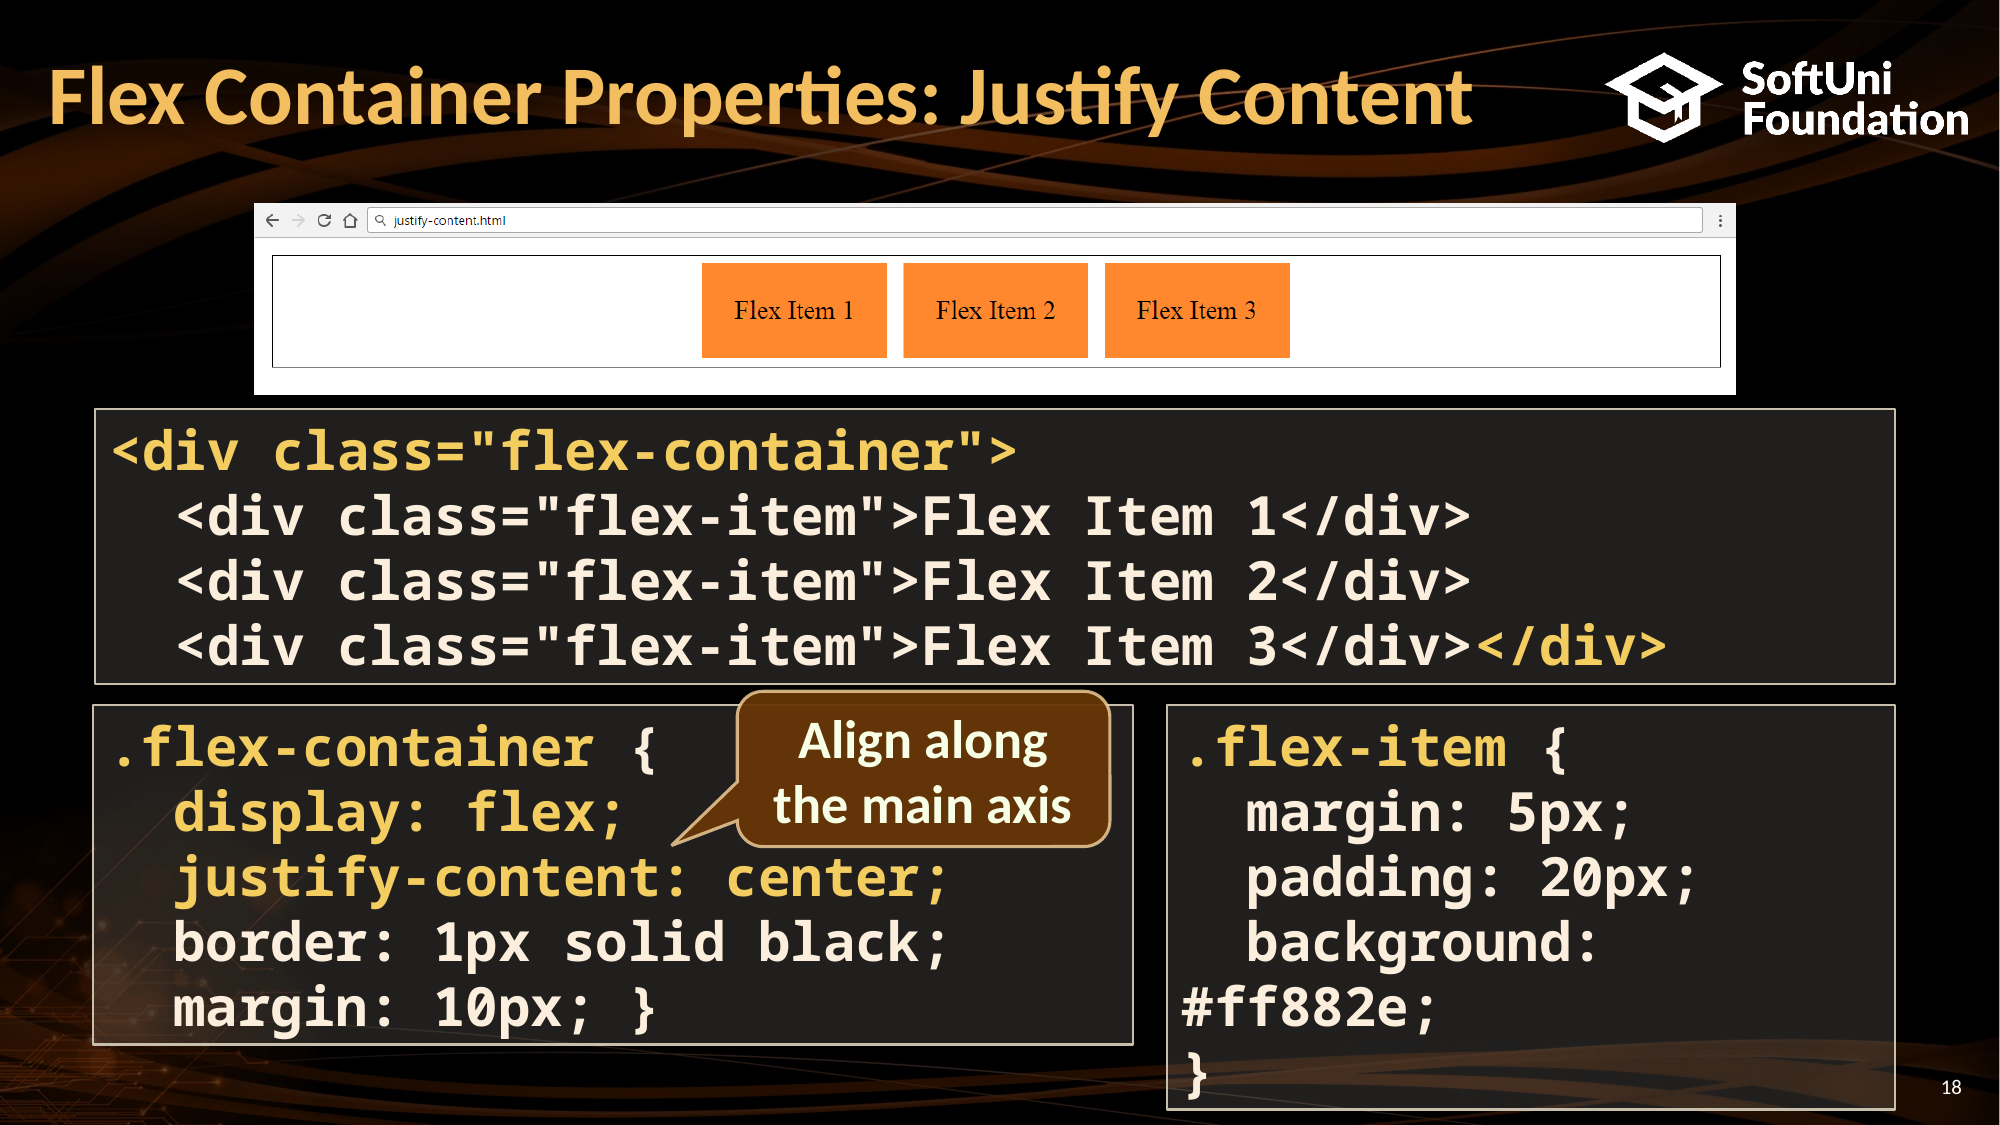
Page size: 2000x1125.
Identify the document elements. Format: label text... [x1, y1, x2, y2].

text_box .flex-item { margin: 5px; padding: 20px; background: #ff882e; } [1166, 705, 1896, 1110]
text_box .flex-container { display: flex; justify-content: center; border: 1px solid black; margin: 10px; } [93, 705, 1134, 1045]
slide_number 18 [1897, 1070, 1968, 1103]
picture [0, 0, 2000, 1125]
title Flex Container Properties: Justify Content [30, 6, 1602, 189]
text_box <div class="flex-container"> <div class="flex-item">Flex Item 1</div> <div class="flex-item">Flex Item 2</div> <div class="flex-item">Flex Item 3</div></div> [95, 409, 1896, 684]
text_box Align along the main axis [670, 690, 1111, 848]
